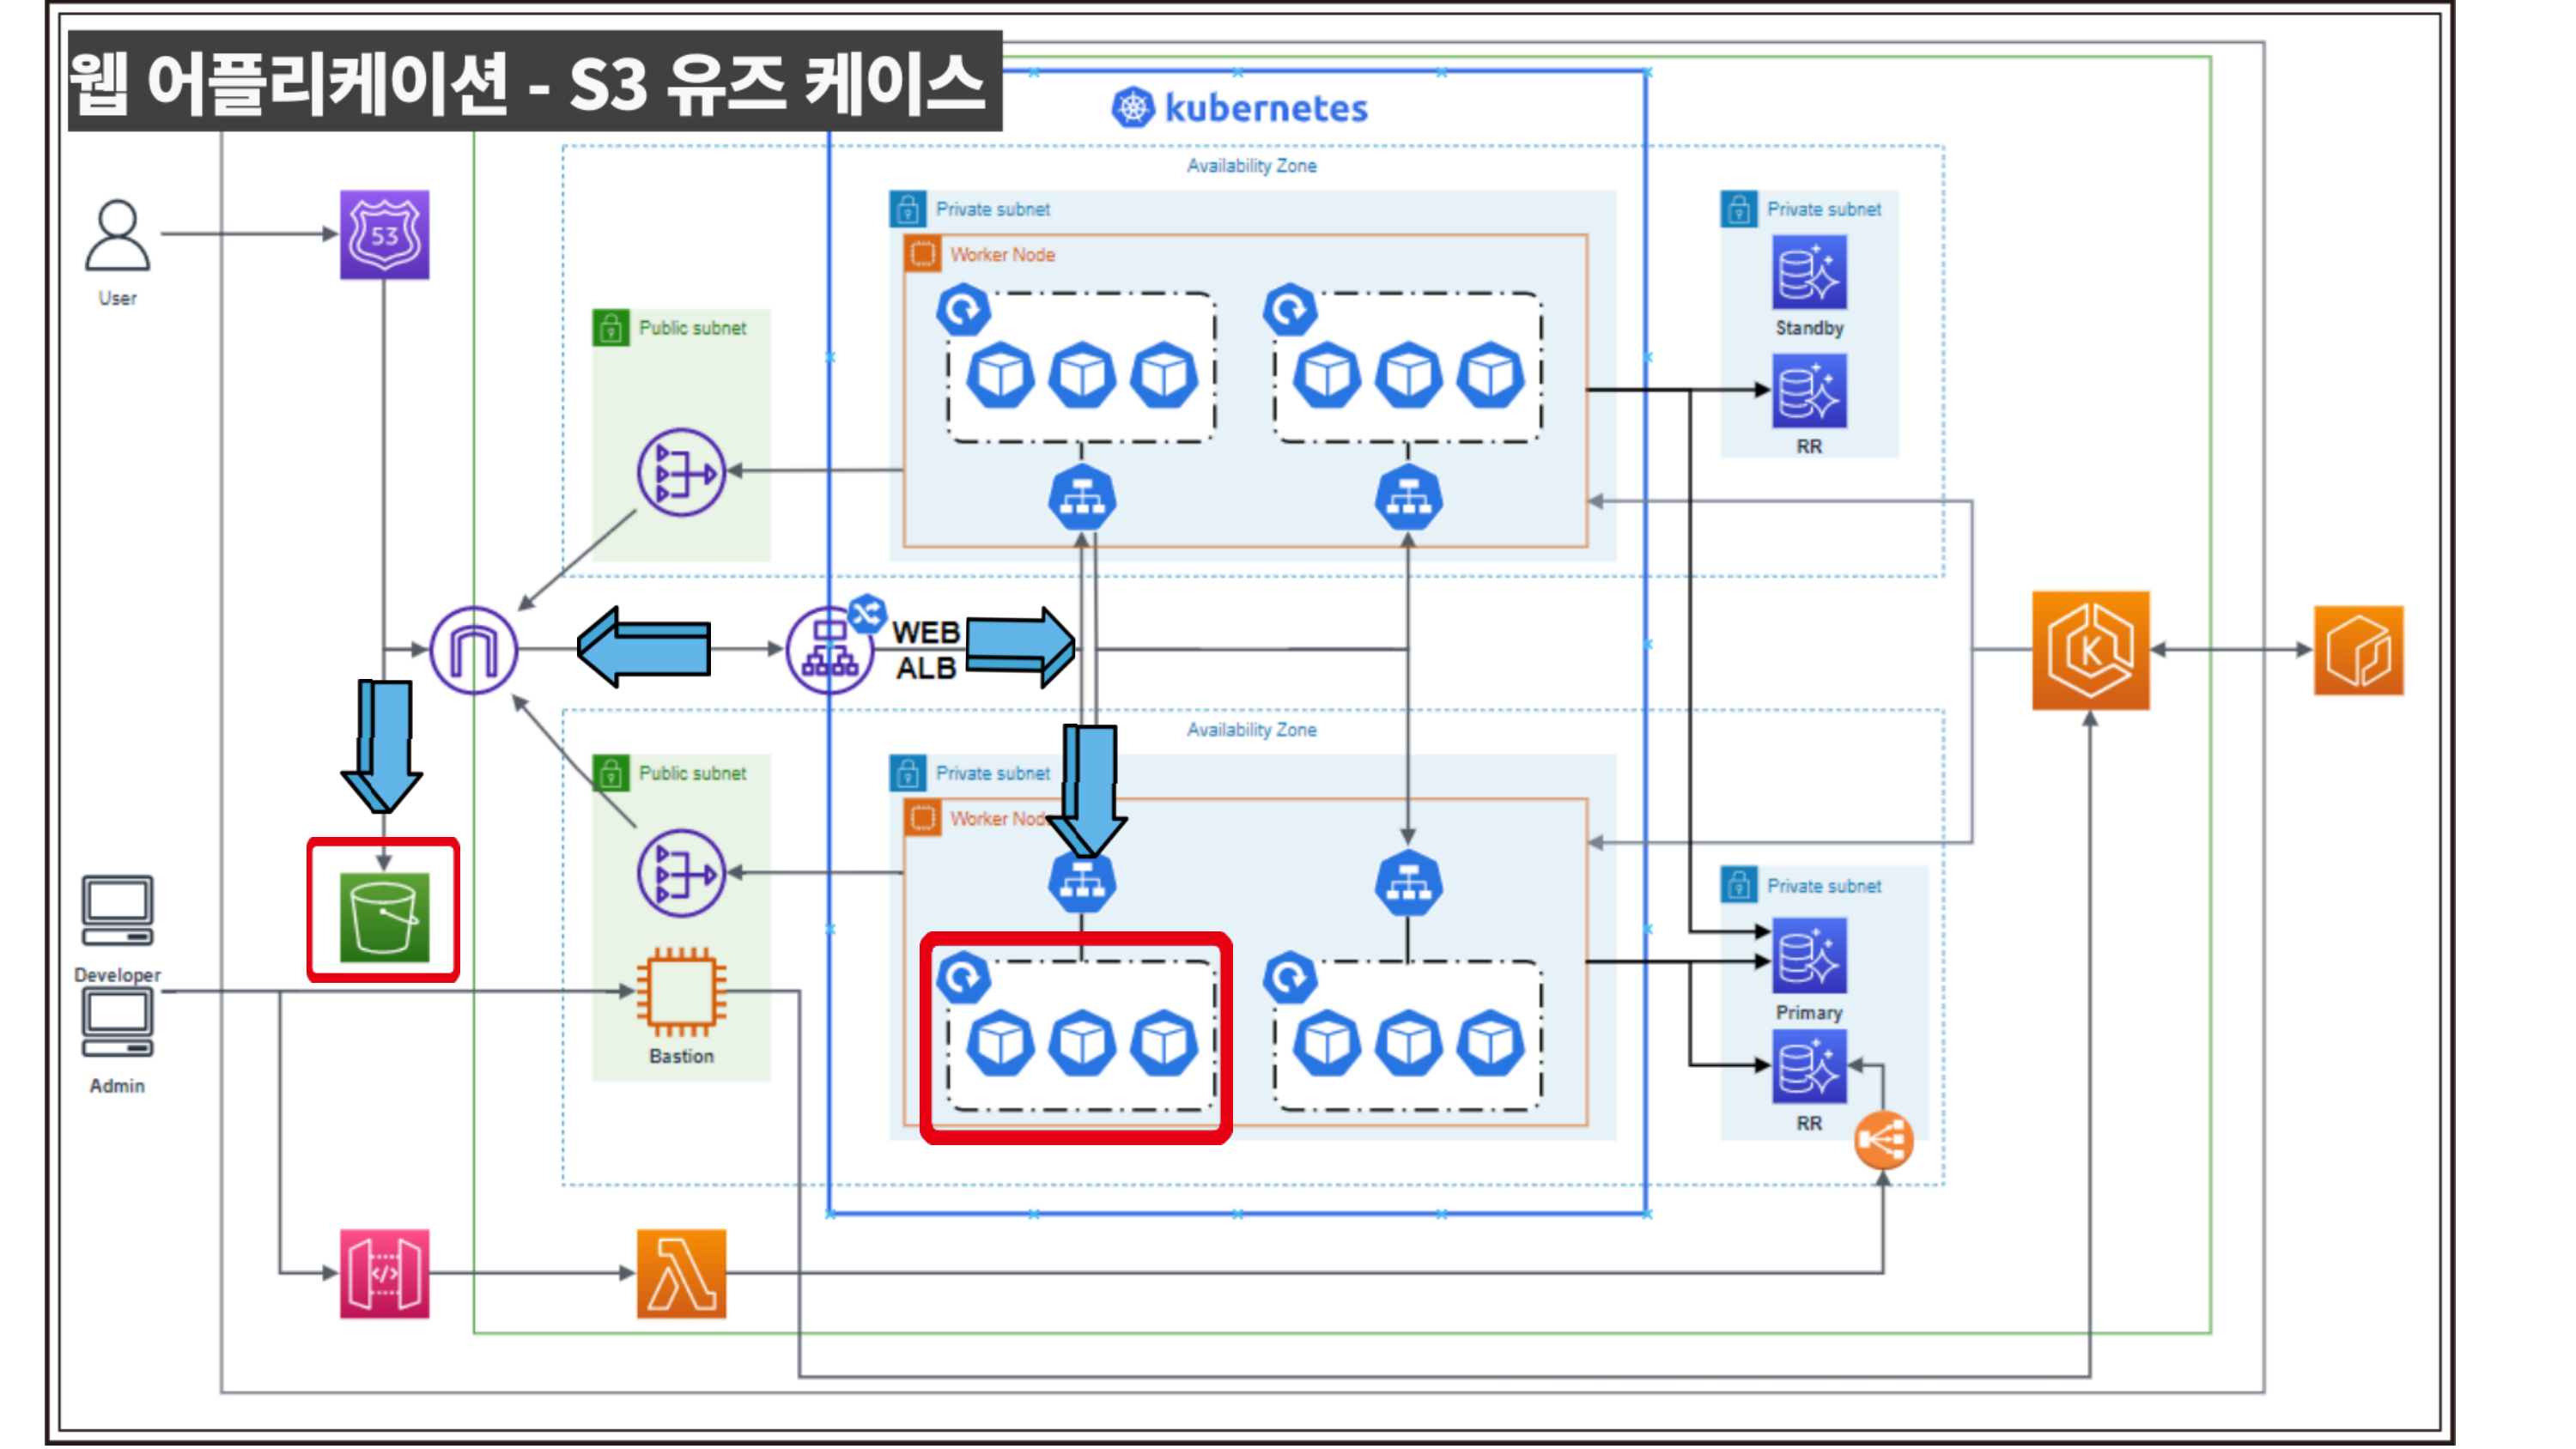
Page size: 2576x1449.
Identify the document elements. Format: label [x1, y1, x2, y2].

text_box [316, 680, 451, 815]
text_box [953, 591, 1088, 702]
text_box [307, 837, 460, 983]
text_box [1021, 724, 1156, 859]
text_box [45, 0, 2456, 1446]
text_box [919, 931, 1233, 1145]
text_box [577, 580, 712, 715]
picture [58, 24, 1034, 161]
